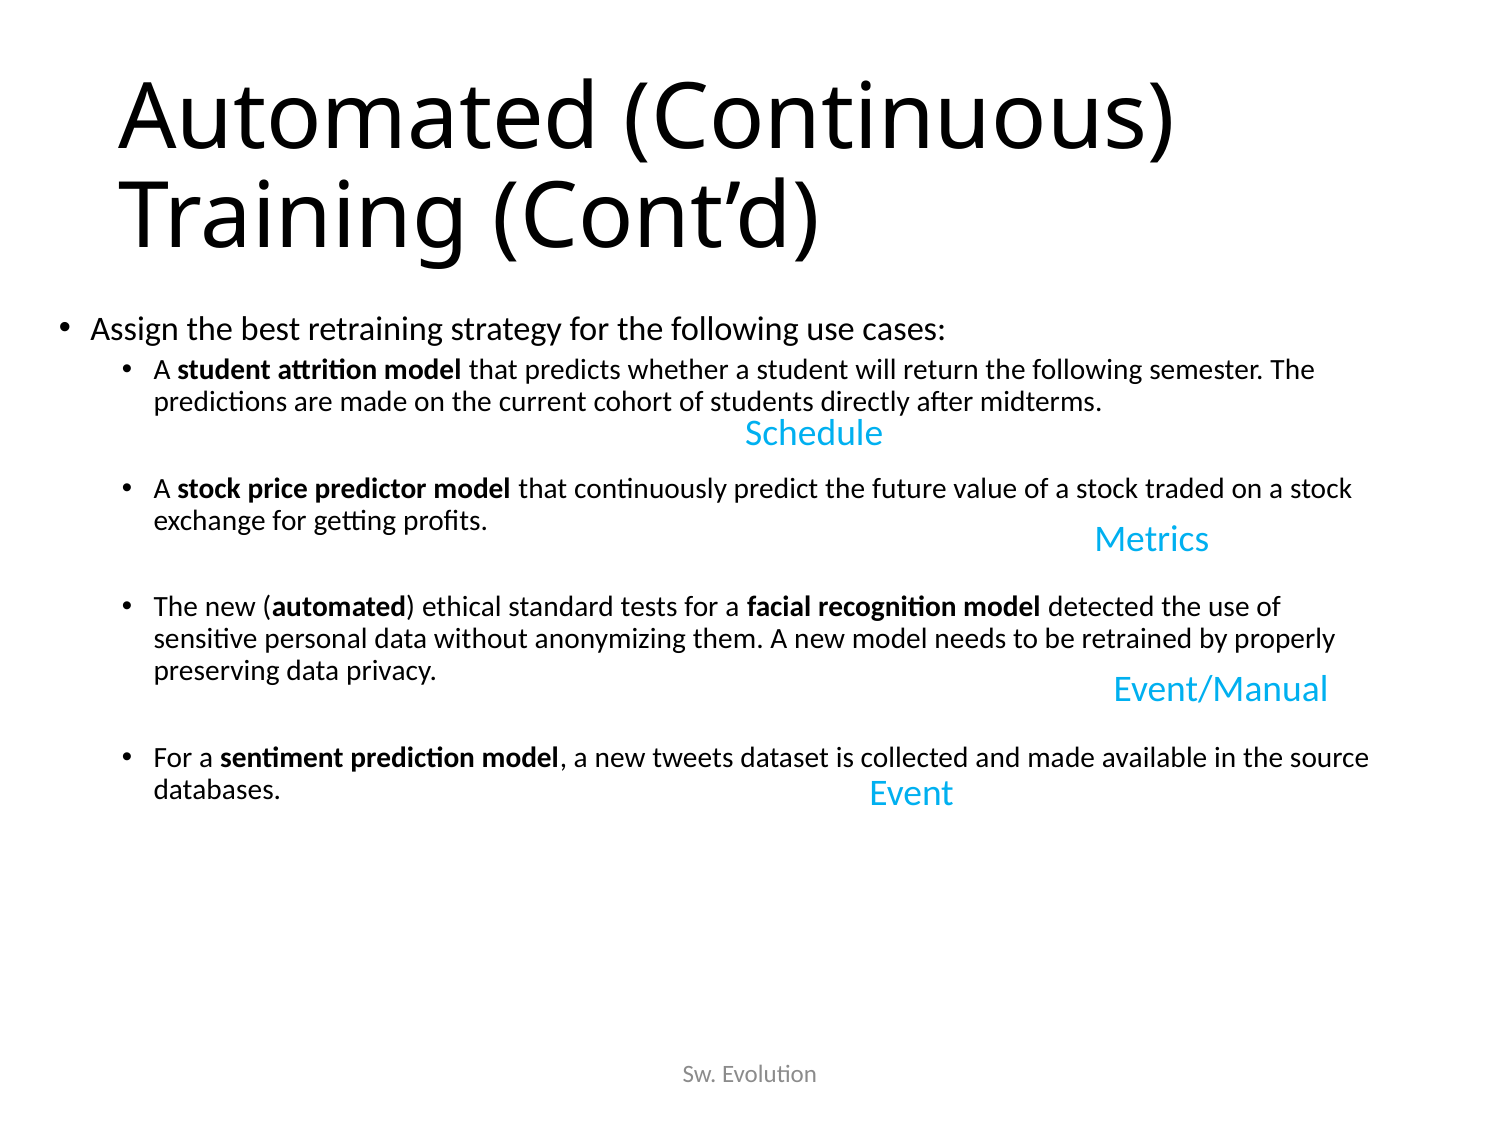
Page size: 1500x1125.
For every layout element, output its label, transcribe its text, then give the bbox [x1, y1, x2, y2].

text_box Event/Manual [1098, 656, 1344, 717]
list Assign the best retraining strategy for the following use cases: A student attrition model that predicts whether a student will return the following semester. The predictions are made on the current cohort of students directly after midterms. A stock price predictor model that continuously predict the future value of a stock traded on a stock exchange for getting profits. The new (automated) ethical standard tests for a facial recognition model detected the use of sensitive personal data without anonymizing them. A new model needs to be retrained by properly preserving data privacy. For a sentiment prediction model, a new tweets dataset is collected and made available in the source databases. [43, 303, 1394, 822]
title Automated (Continuous) Training (Cont’d) [103, 59, 1397, 278]
text_box Event [854, 760, 969, 821]
footer Sw. Evolution [496, 1042, 1004, 1103]
text_box Schedule [730, 400, 899, 461]
text_box Metrics [1079, 506, 1225, 567]
